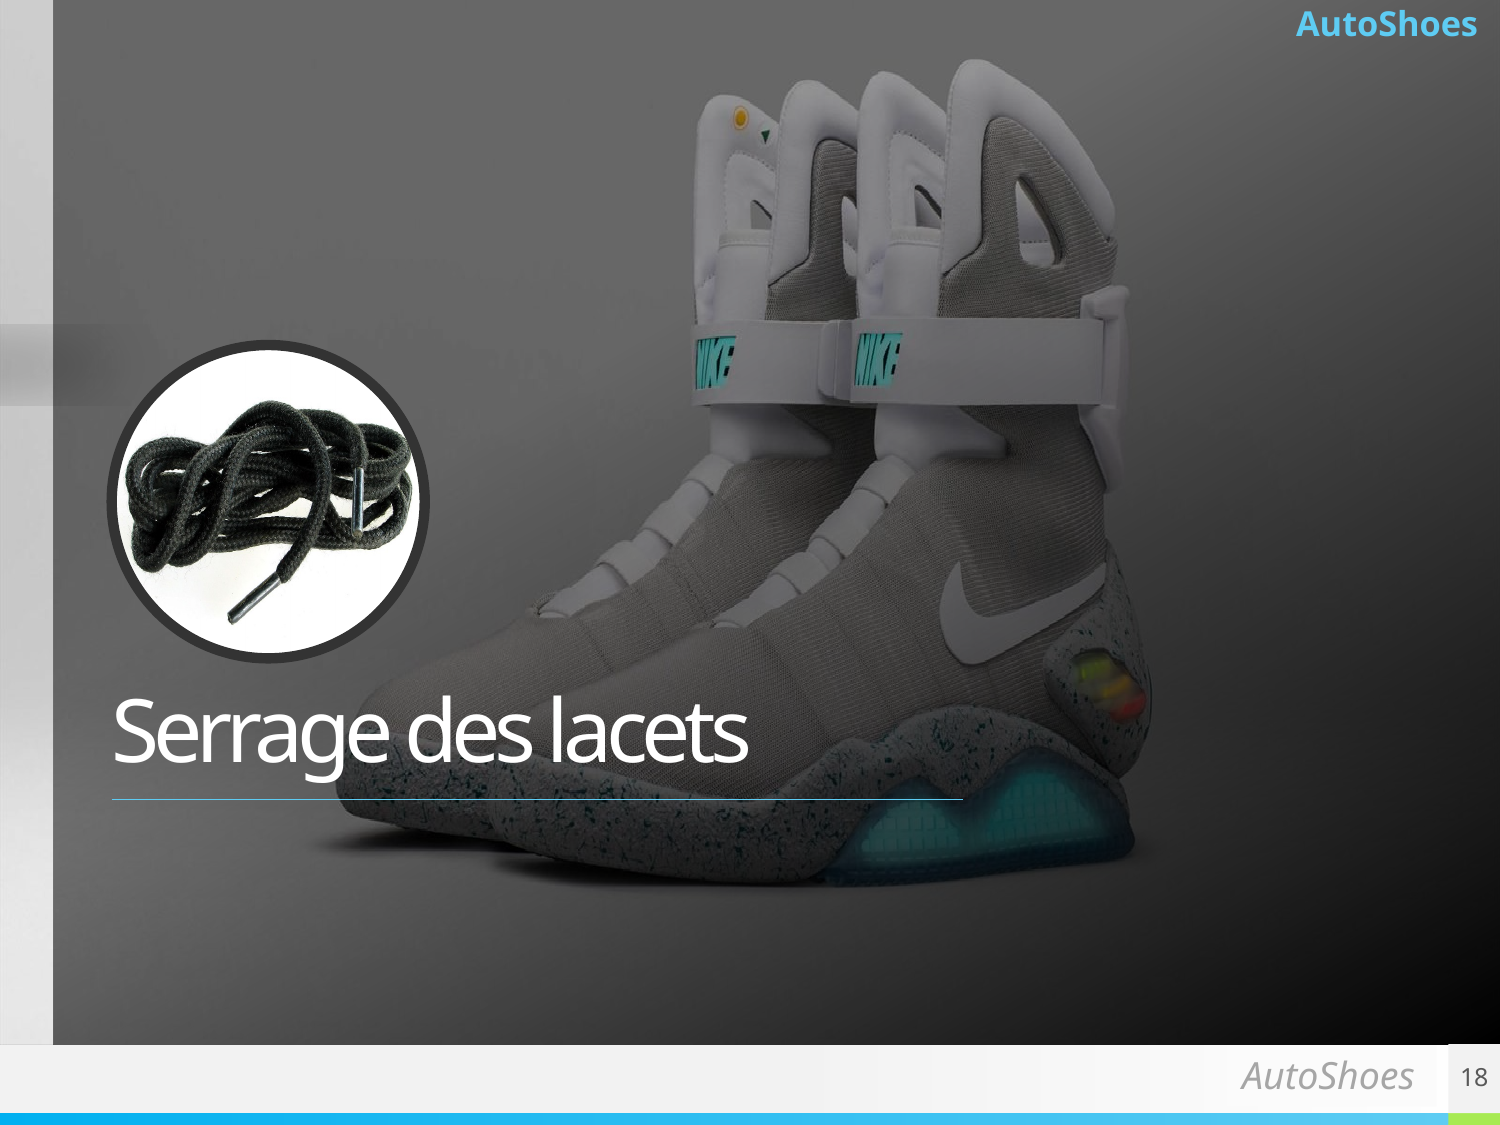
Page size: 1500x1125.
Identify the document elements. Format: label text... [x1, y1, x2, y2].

slide_number 18 [1448, 1045, 1500, 1114]
picture [0, 0, 1500, 1045]
